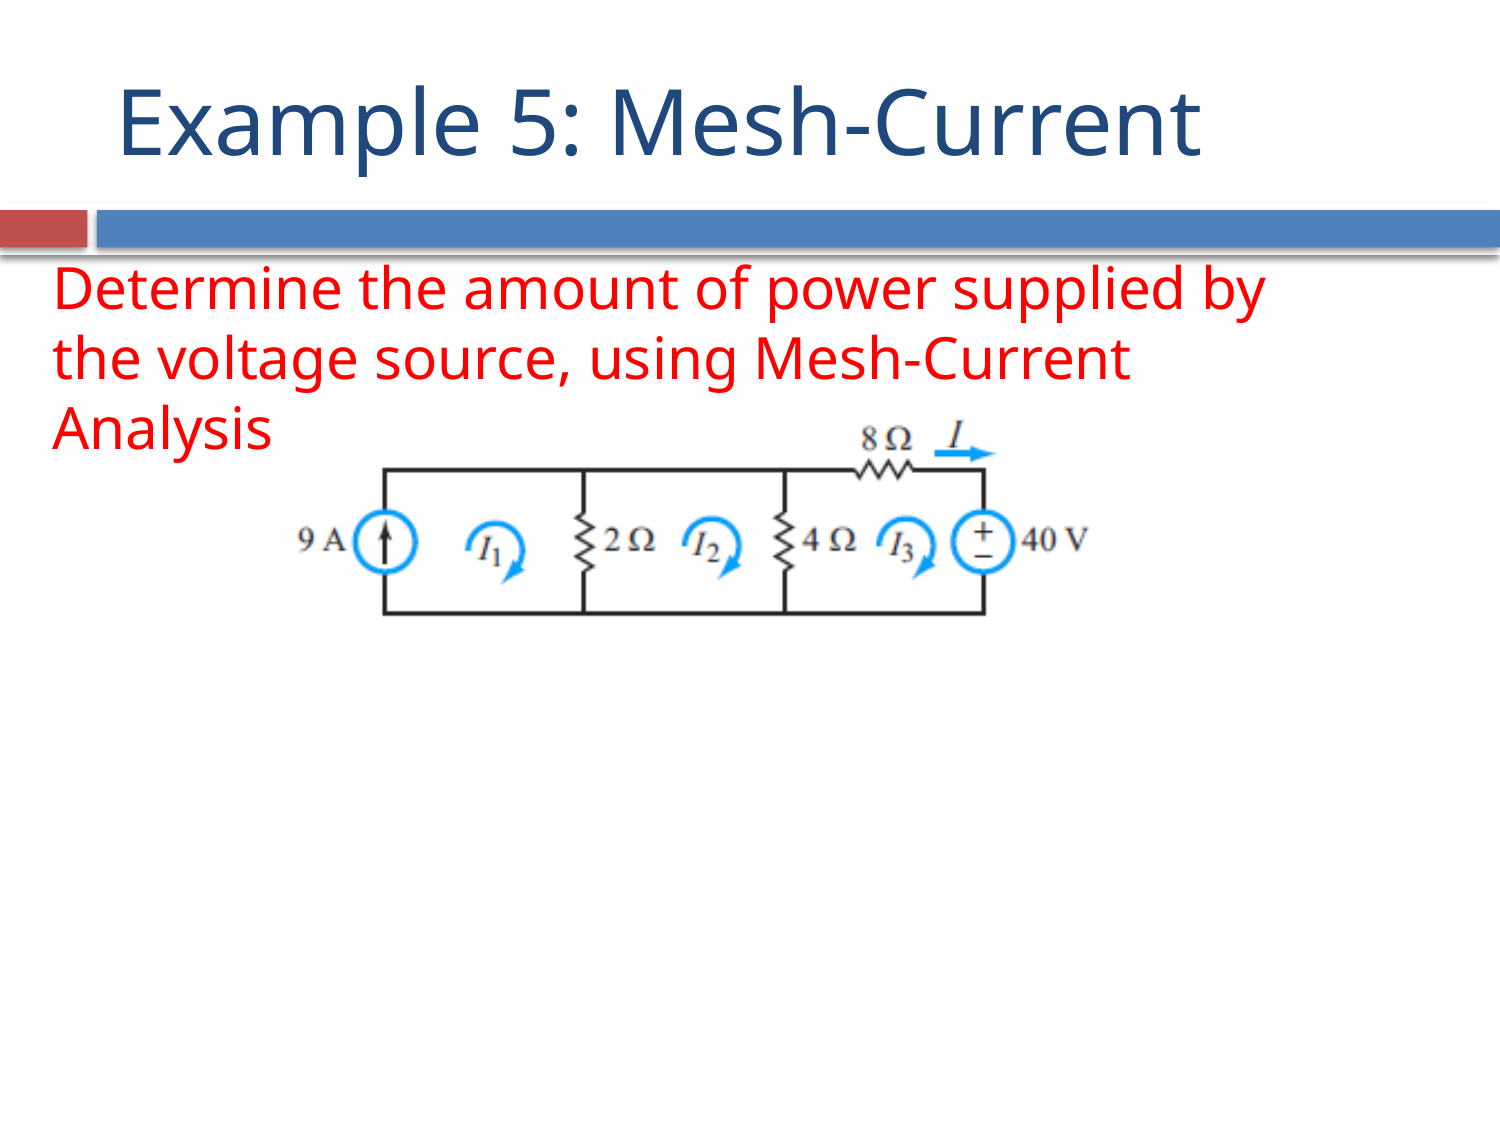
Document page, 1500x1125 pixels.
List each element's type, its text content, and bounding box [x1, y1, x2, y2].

text_box Determine the amount of power supplied by the voltage source, using Mesh-Current Analysis [37, 243, 1313, 469]
picture [287, 399, 1105, 651]
title Example 5: Mesh-Current [100, 37, 1438, 200]
